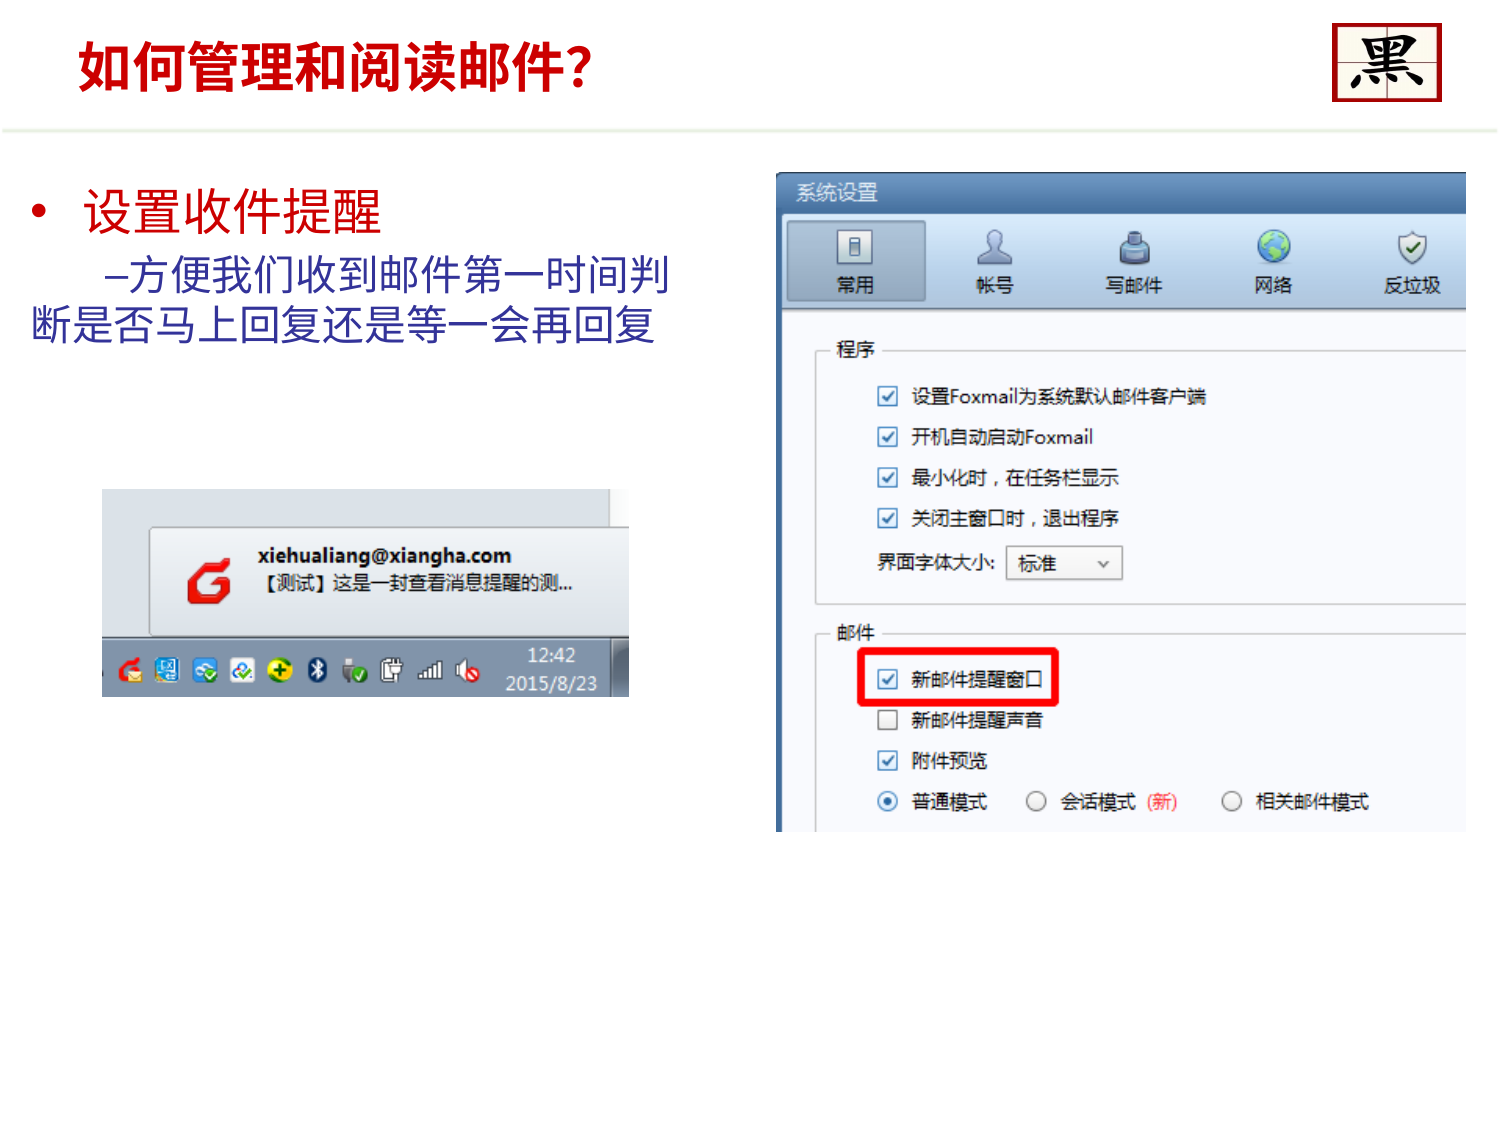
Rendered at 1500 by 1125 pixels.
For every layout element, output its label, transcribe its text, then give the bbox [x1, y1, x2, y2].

subtitle 设置收件提醒 方便我们收到邮件第一时间判断是否马上回复还是等一会再回复 [14, 102, 706, 1125]
picture [102, 489, 629, 697]
picture [1, 1, 1499, 1124]
title 如何管理和阅读邮件？ [62, 18, 1223, 114]
